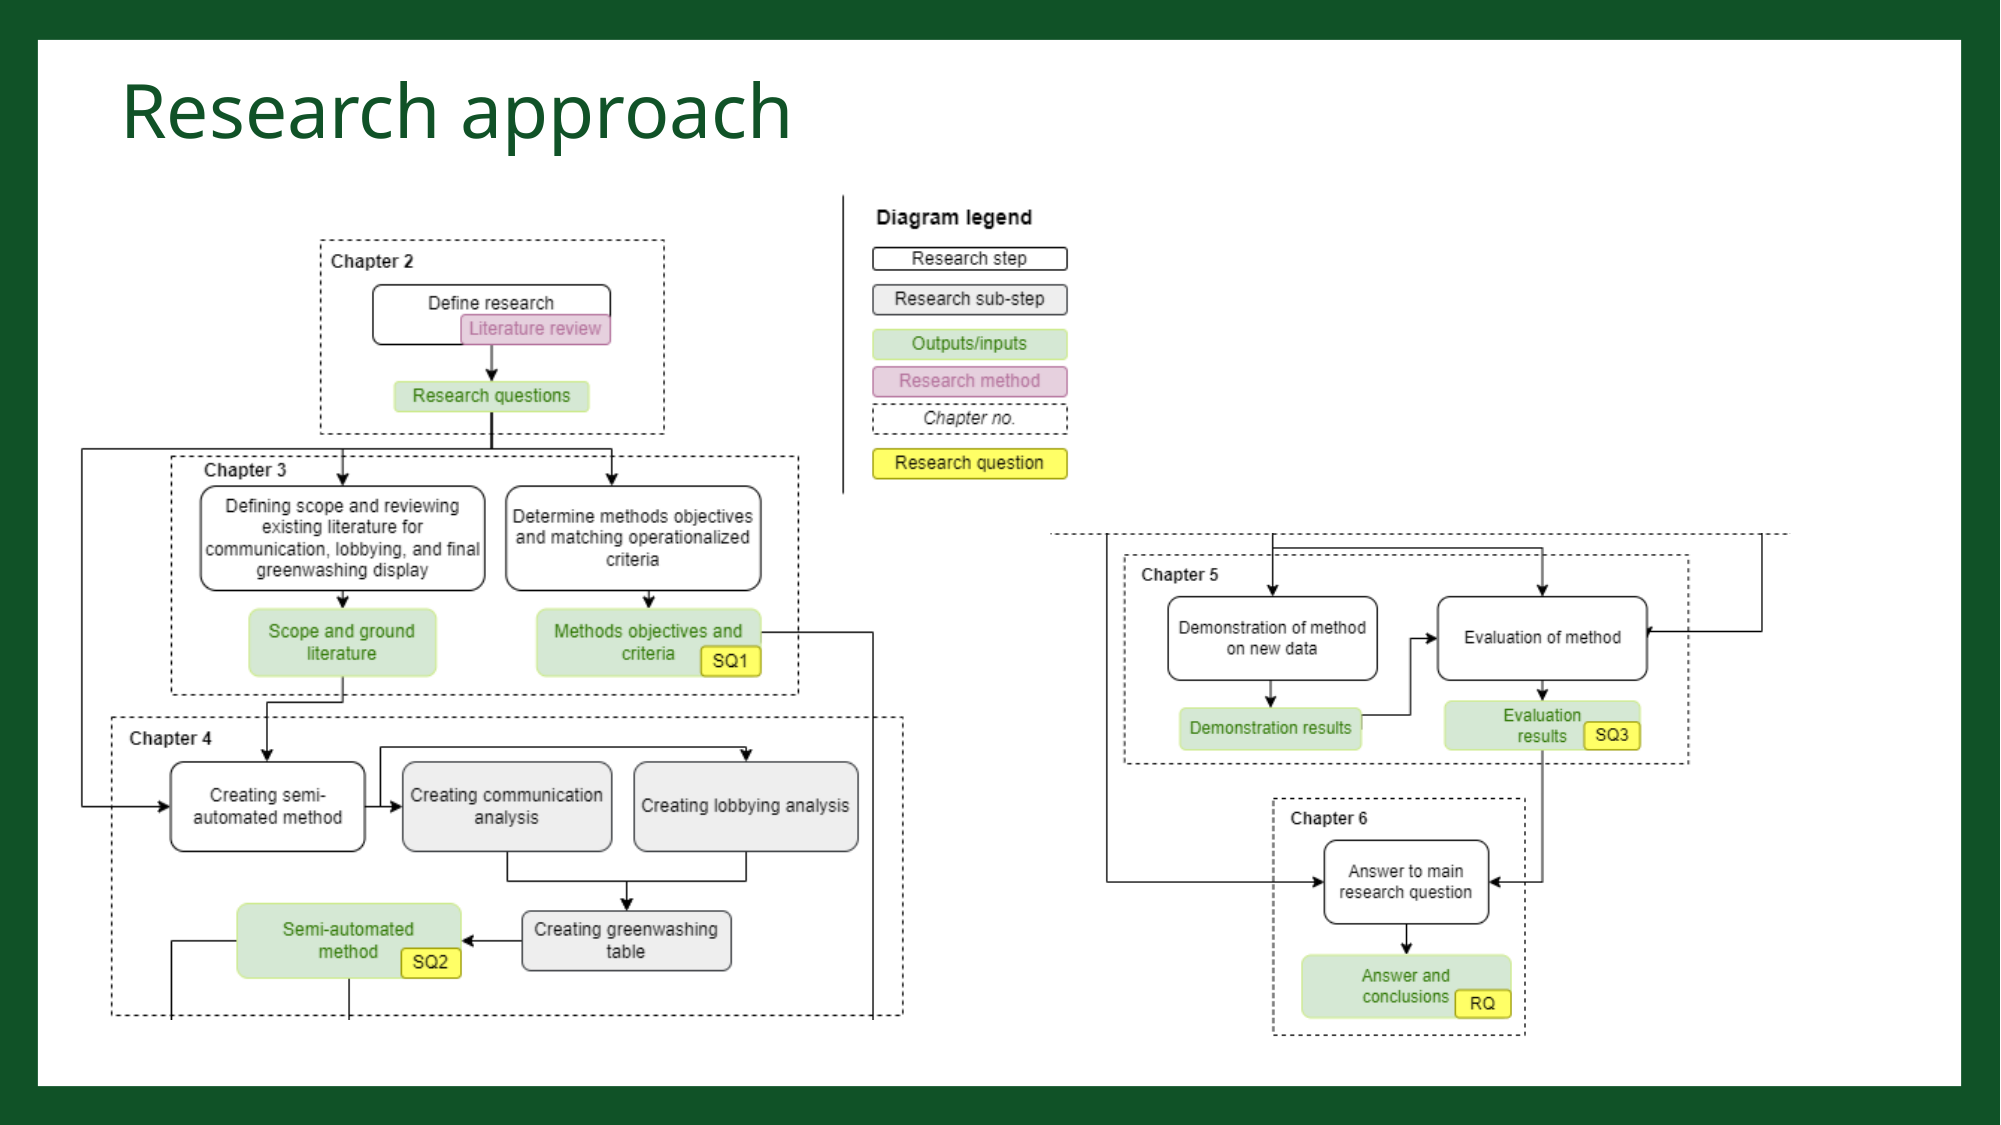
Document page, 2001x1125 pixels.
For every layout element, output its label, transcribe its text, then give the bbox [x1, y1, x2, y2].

picture [56, 179, 1958, 1051]
text_box Research approach [105, 48, 1725, 181]
